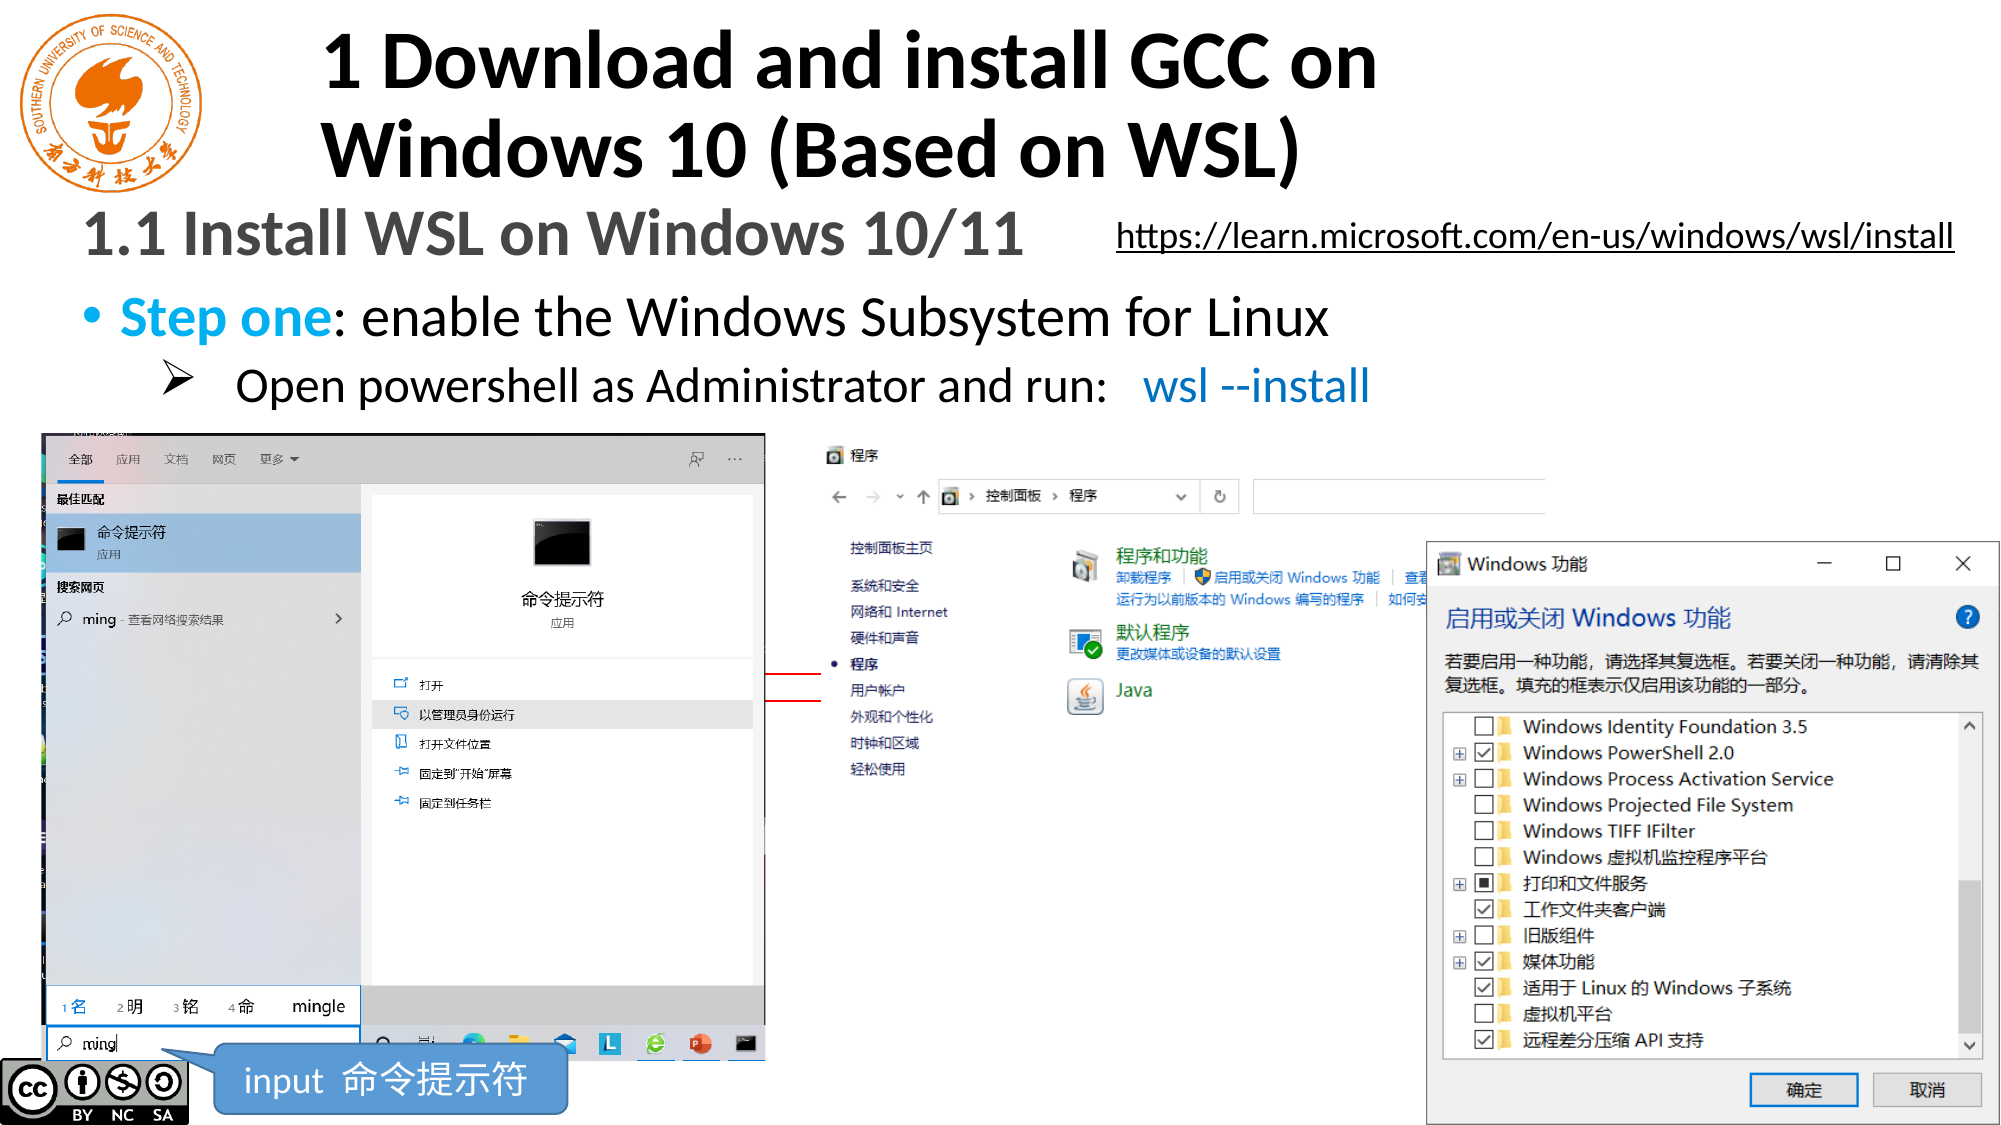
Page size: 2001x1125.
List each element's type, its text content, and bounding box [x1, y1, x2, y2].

title 1.1 Install WSL on Windows 10/11 [66, 169, 1417, 278]
picture [0, 1058, 189, 1125]
text_box https://learn.microsoft.com/en-us/windows/wsl/install [1101, 203, 1988, 308]
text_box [41, 433, 766, 1061]
text_box input 命令提示符 [185, 1061, 569, 1115]
picture [821, 439, 2000, 1125]
text_box 1 Download and install GCC on Windows 10 (Based on WSL) [305, 27, 1552, 185]
picture [18, 11, 202, 194]
text_box [766, 673, 821, 702]
list Step one: enable the Windows Subsystem for Linux Open powershell as Administrator and run: wsl --install [66, 278, 1687, 492]
